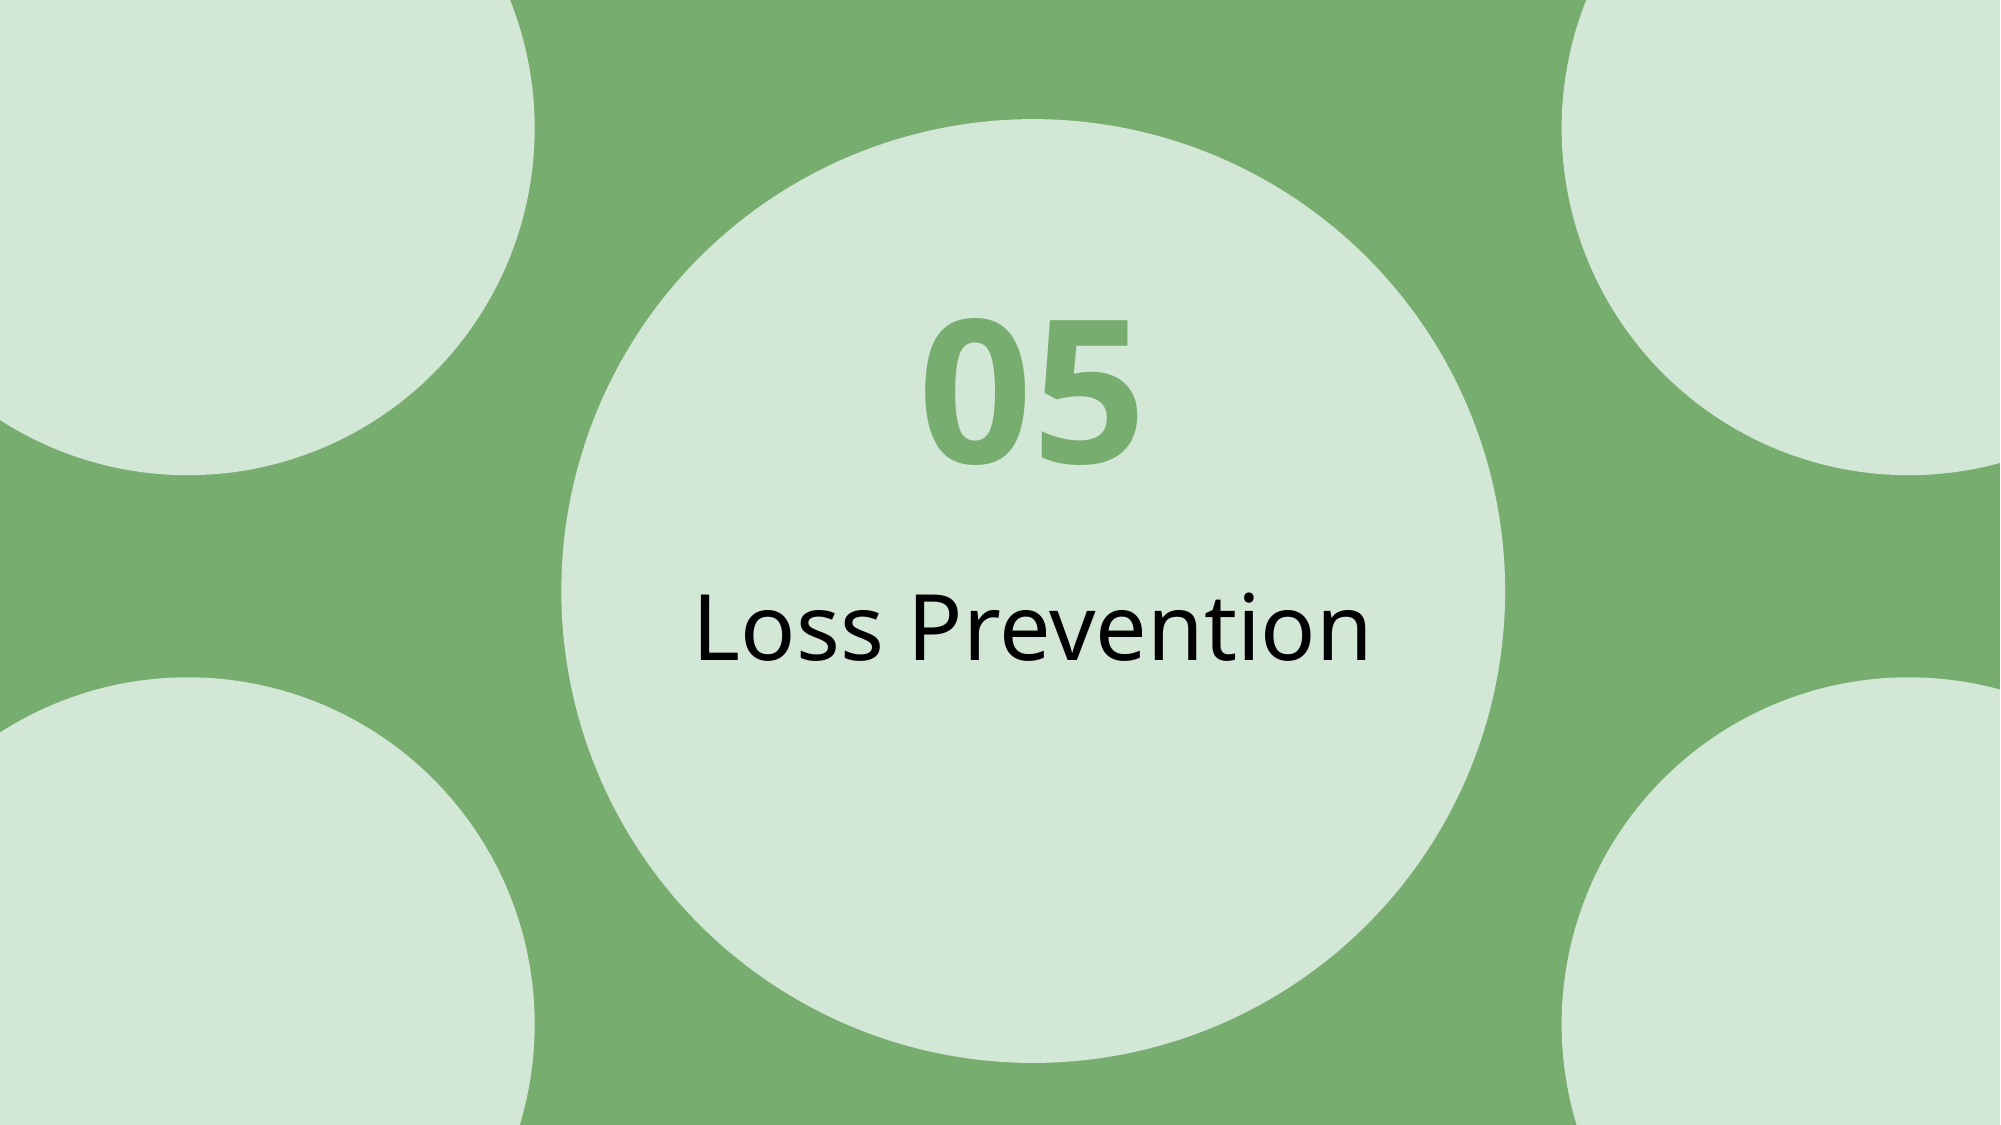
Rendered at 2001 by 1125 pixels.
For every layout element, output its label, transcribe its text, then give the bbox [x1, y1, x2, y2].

text_box [0, 0, 535, 476]
text_box [0, 677, 535, 1125]
text_box 05 [586, 264, 1480, 574]
text_box Loss Prevention [586, 574, 1480, 879]
text_box [1561, 677, 2000, 1125]
text_box [1561, 0, 2000, 476]
text_box [561, 119, 1506, 1063]
